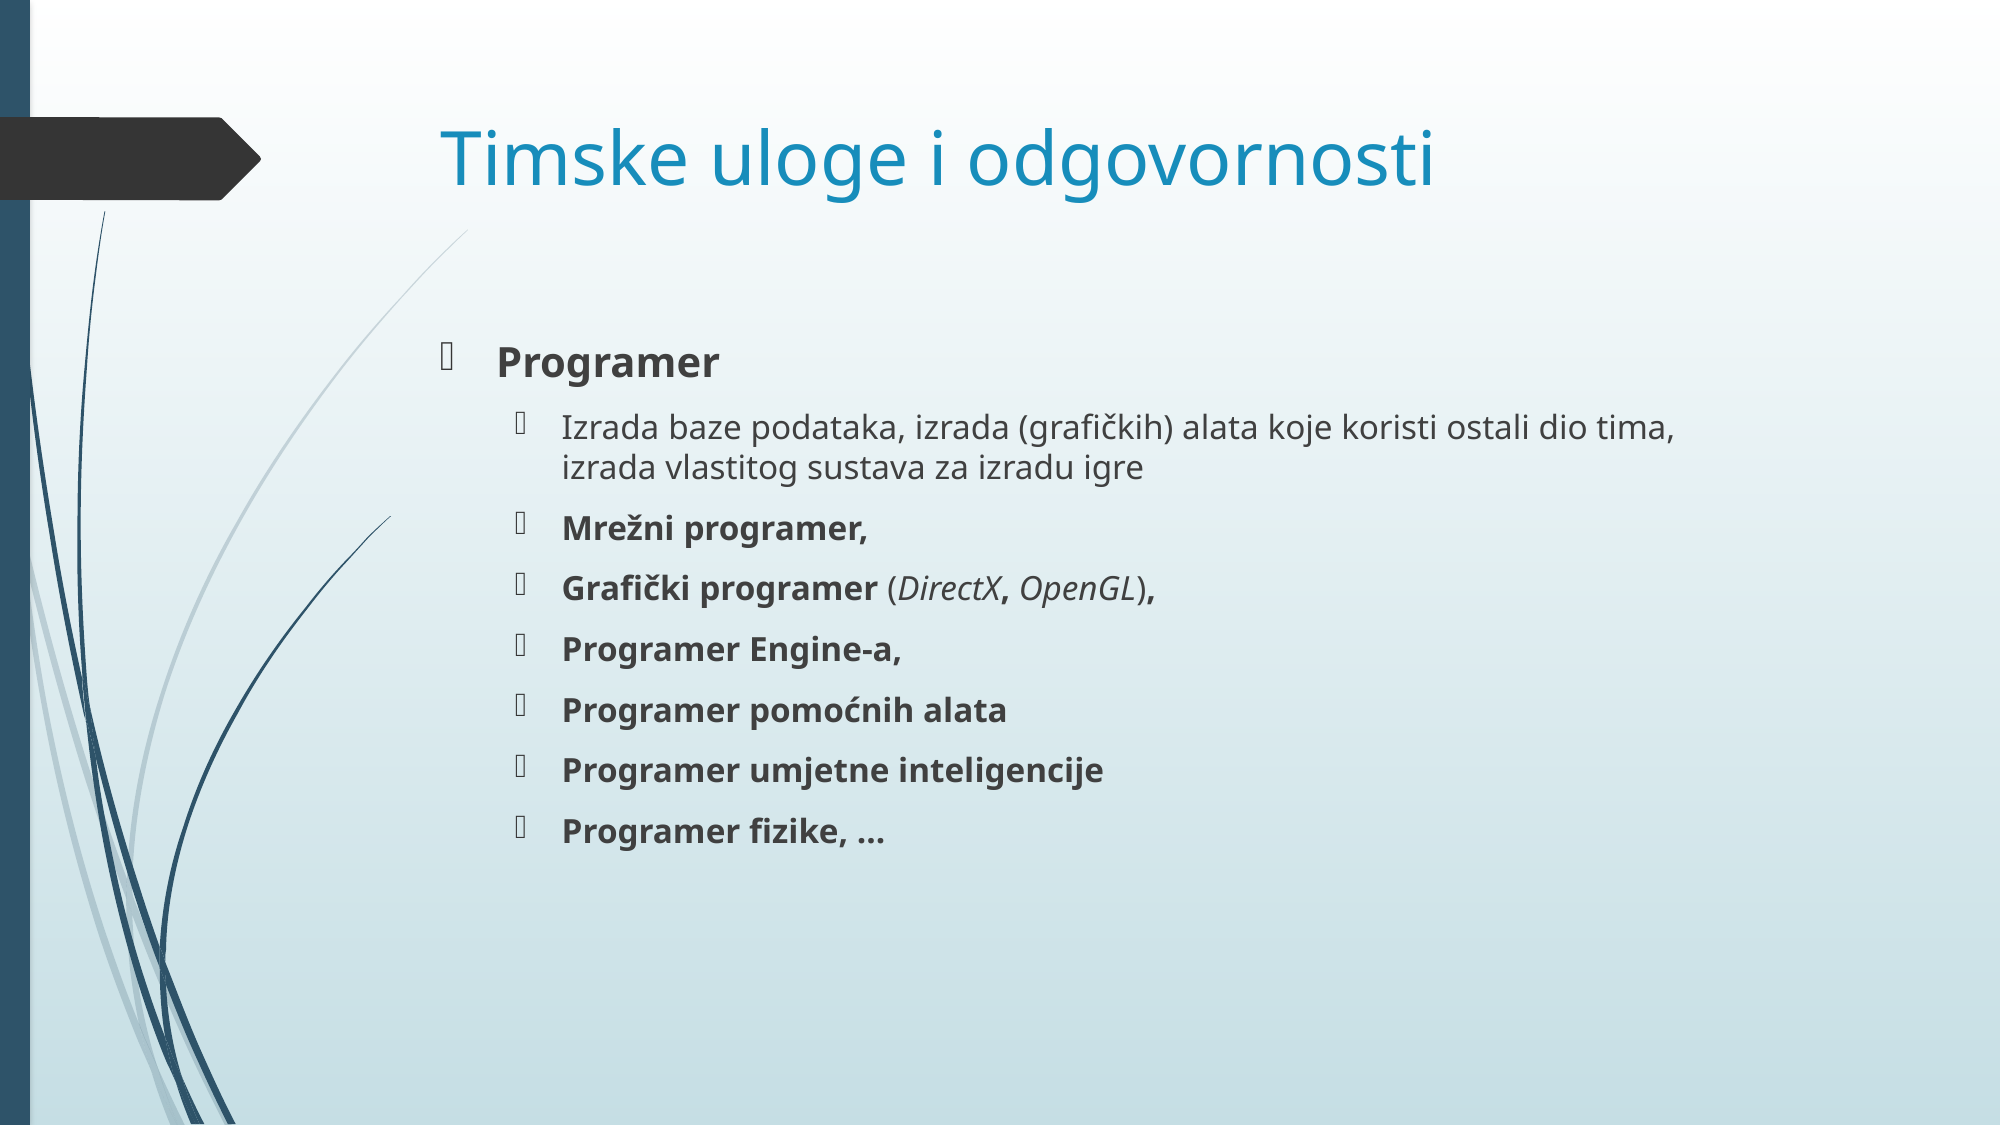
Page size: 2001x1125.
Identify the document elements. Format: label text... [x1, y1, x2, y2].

list Programer Izrada baze podataka, izrada (grafičkih) alata koje koristi ostali dio tima, izrada vlastitog sustava za izradu igre Mrežni programer, Grafički programer (DirectX, OpenGL), Programer Engine-a, Programer pomoćnih alata Programer umjetne inteligencije Programer fizike, … [424, 327, 1888, 948]
title Timske uloge i odgovornosti [425, 102, 1888, 313]
